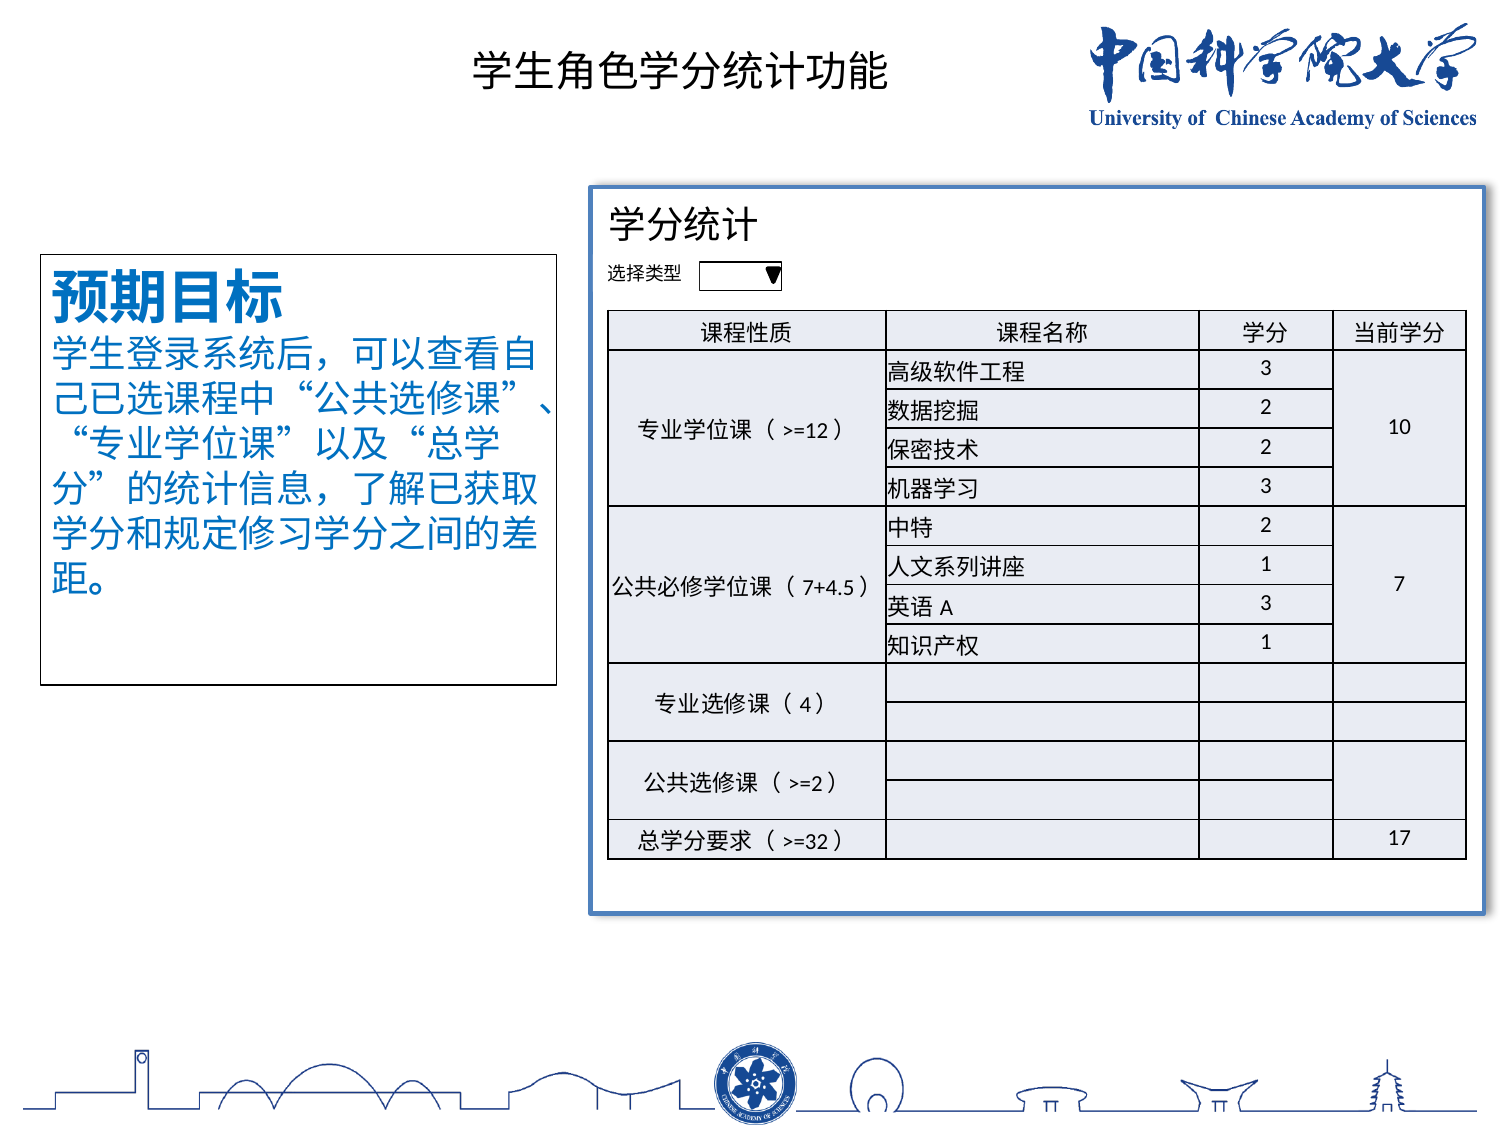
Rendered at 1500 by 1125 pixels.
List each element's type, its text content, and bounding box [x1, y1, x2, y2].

text_box 预期目标 学生登录系统后，可以查看自己已选课程中“公共选修课”、“专业学位课”以及“总学分”的统计信息，了解已获取学分和规定修习学分之间的差距。 [40, 254, 557, 686]
table_cell 知识产权 [887, 625, 1198, 662]
table_cell 2 [1200, 507, 1332, 545]
table_cell 机器学习 [887, 468, 1198, 505]
table_cell [887, 742, 1198, 779]
picture [23, 1039, 1477, 1125]
text_box 学生角色学分统计功能 [463, 44, 898, 95]
table_cell 3 [1200, 351, 1332, 388]
table_cell 17 [1334, 820, 1465, 858]
table_cell [887, 820, 1198, 858]
table_cell [1200, 664, 1332, 701]
table_cell [887, 664, 1198, 701]
table_cell 3 [1200, 585, 1332, 623]
table_cell 专业学位课（>=12） [609, 351, 885, 505]
text_box [588, 185, 1486, 916]
table_cell 专业选修课（4） [609, 664, 885, 740]
picture [1078, 23, 1477, 129]
table_cell [1334, 742, 1465, 819]
table_cell 人文系列讲座 [887, 546, 1198, 584]
table_header 学分 [1200, 311, 1332, 349]
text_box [592, 254, 782, 293]
table_cell 1 [1200, 625, 1332, 662]
table_cell 公共选修课（>=2） [609, 742, 885, 819]
table_cell 中特 [887, 507, 1198, 545]
table_cell 高级软件工程 [887, 351, 1198, 388]
table_header 课程名称 [887, 311, 1198, 349]
table_cell [1200, 781, 1332, 819]
table_cell 2 [1200, 429, 1332, 466]
table_cell 英语A [887, 585, 1198, 623]
table_cell [1200, 820, 1332, 858]
table_cell 3 [1200, 468, 1332, 505]
table_cell [1334, 664, 1465, 701]
table_cell 保密技术 [887, 429, 1198, 466]
table_cell [1334, 703, 1465, 740]
table_cell [1200, 703, 1332, 740]
table_cell 公共必修学位课（7+4.5） [609, 507, 885, 662]
table_cell 10 [1334, 351, 1465, 505]
table_header 课程性质 [609, 311, 885, 349]
table_cell 1 [1200, 546, 1332, 584]
table_header 当前学分 [1334, 311, 1465, 349]
table_cell [887, 703, 1198, 740]
table_cell [887, 781, 1198, 819]
table_cell 2 [1200, 390, 1332, 427]
text_box 学分统计 [594, 194, 796, 254]
table_cell 数据挖掘 [887, 390, 1198, 427]
table_cell [1200, 742, 1332, 779]
table_cell 总学分要求（>=32） [609, 820, 885, 858]
table_cell 7 [1334, 507, 1465, 662]
